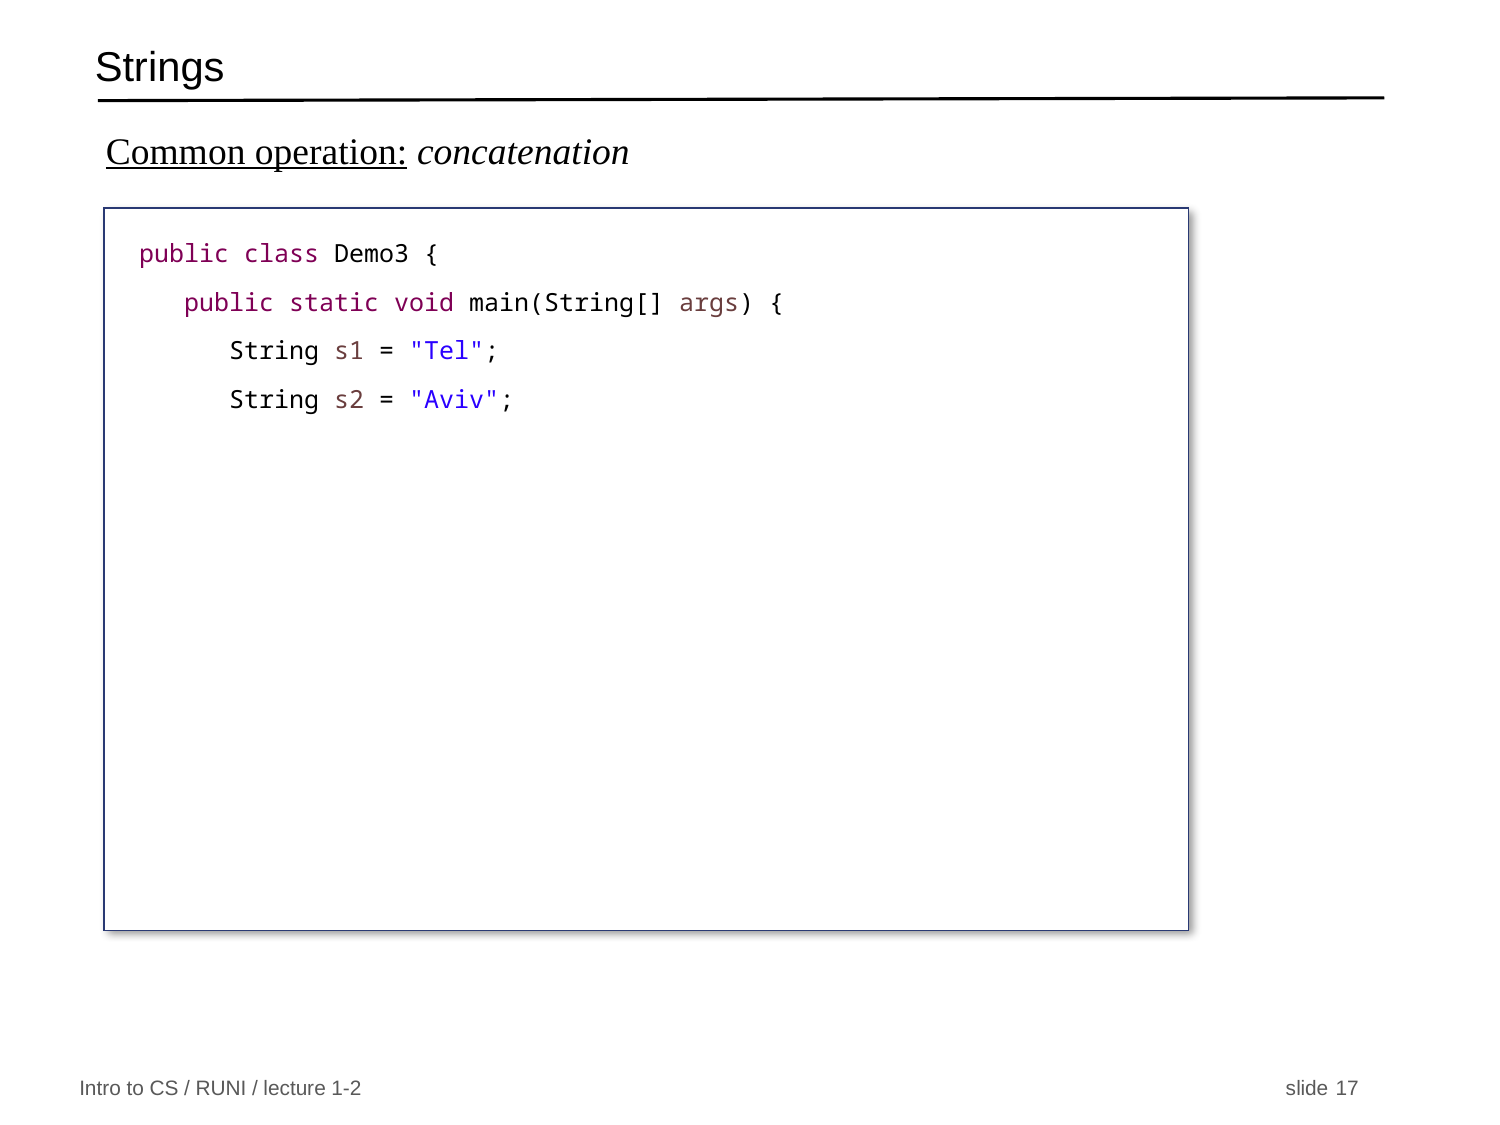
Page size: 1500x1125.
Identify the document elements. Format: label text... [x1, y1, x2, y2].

title Strings [79, 33, 1371, 109]
text_box public class Demo3 { public static void main(String[] args) { String s1 = "Tel"; String s2 = "Aviv"; [103, 208, 1189, 931]
text_box Common operation: concatenation [91, 119, 1114, 180]
